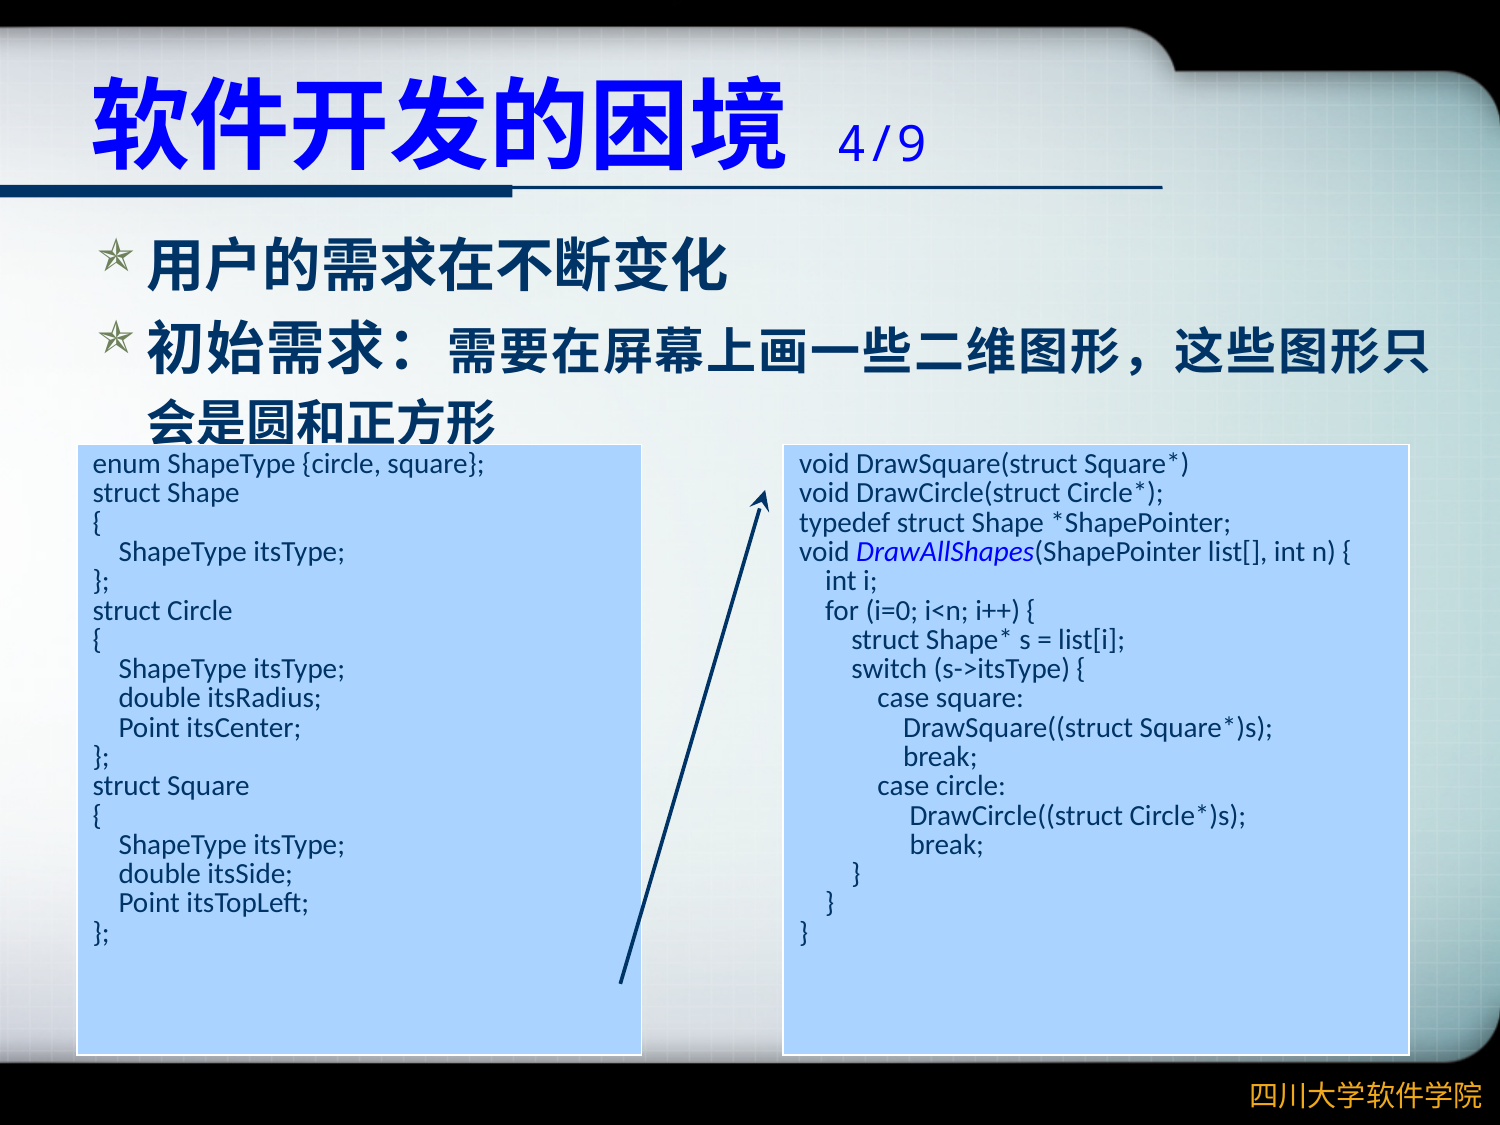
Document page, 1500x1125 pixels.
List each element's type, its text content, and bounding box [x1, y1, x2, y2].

list 用户的需求在不断变化 初始需求：需要在屏幕上画一些二维图形，这些图形只会是圆和正方形 [75, 219, 1447, 1059]
table_header void DrawSquare(struct Square*) void DrawCircle(struct Circle*); typedef struct Shape *ShapePointer; void DrawAllShapes(ShapePointer list[], int n) { int i; for (i=0; i<n; i++) { struct Shape* s = list[i]; switch (s->itsType) { case square: DrawSquare((struct Square*)s); break; case circle: DrawCircle((struct Circle*)s); break; } } } [784, 445, 1408, 1054]
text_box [620, 489, 766, 984]
title 软件开发的困境 4/9 [75, 62, 1447, 180]
table_header enum ShapeType {circle, square}; struct Shape { ShapeType itsType; }; struct Circle { ShapeType itsType; double itsRadius; Point itsCenter; }; struct Square { ShapeType itsType; double itsSide; Point itsTopLeft; }; [78, 445, 641, 1054]
picture [0, 0, 1500, 1125]
